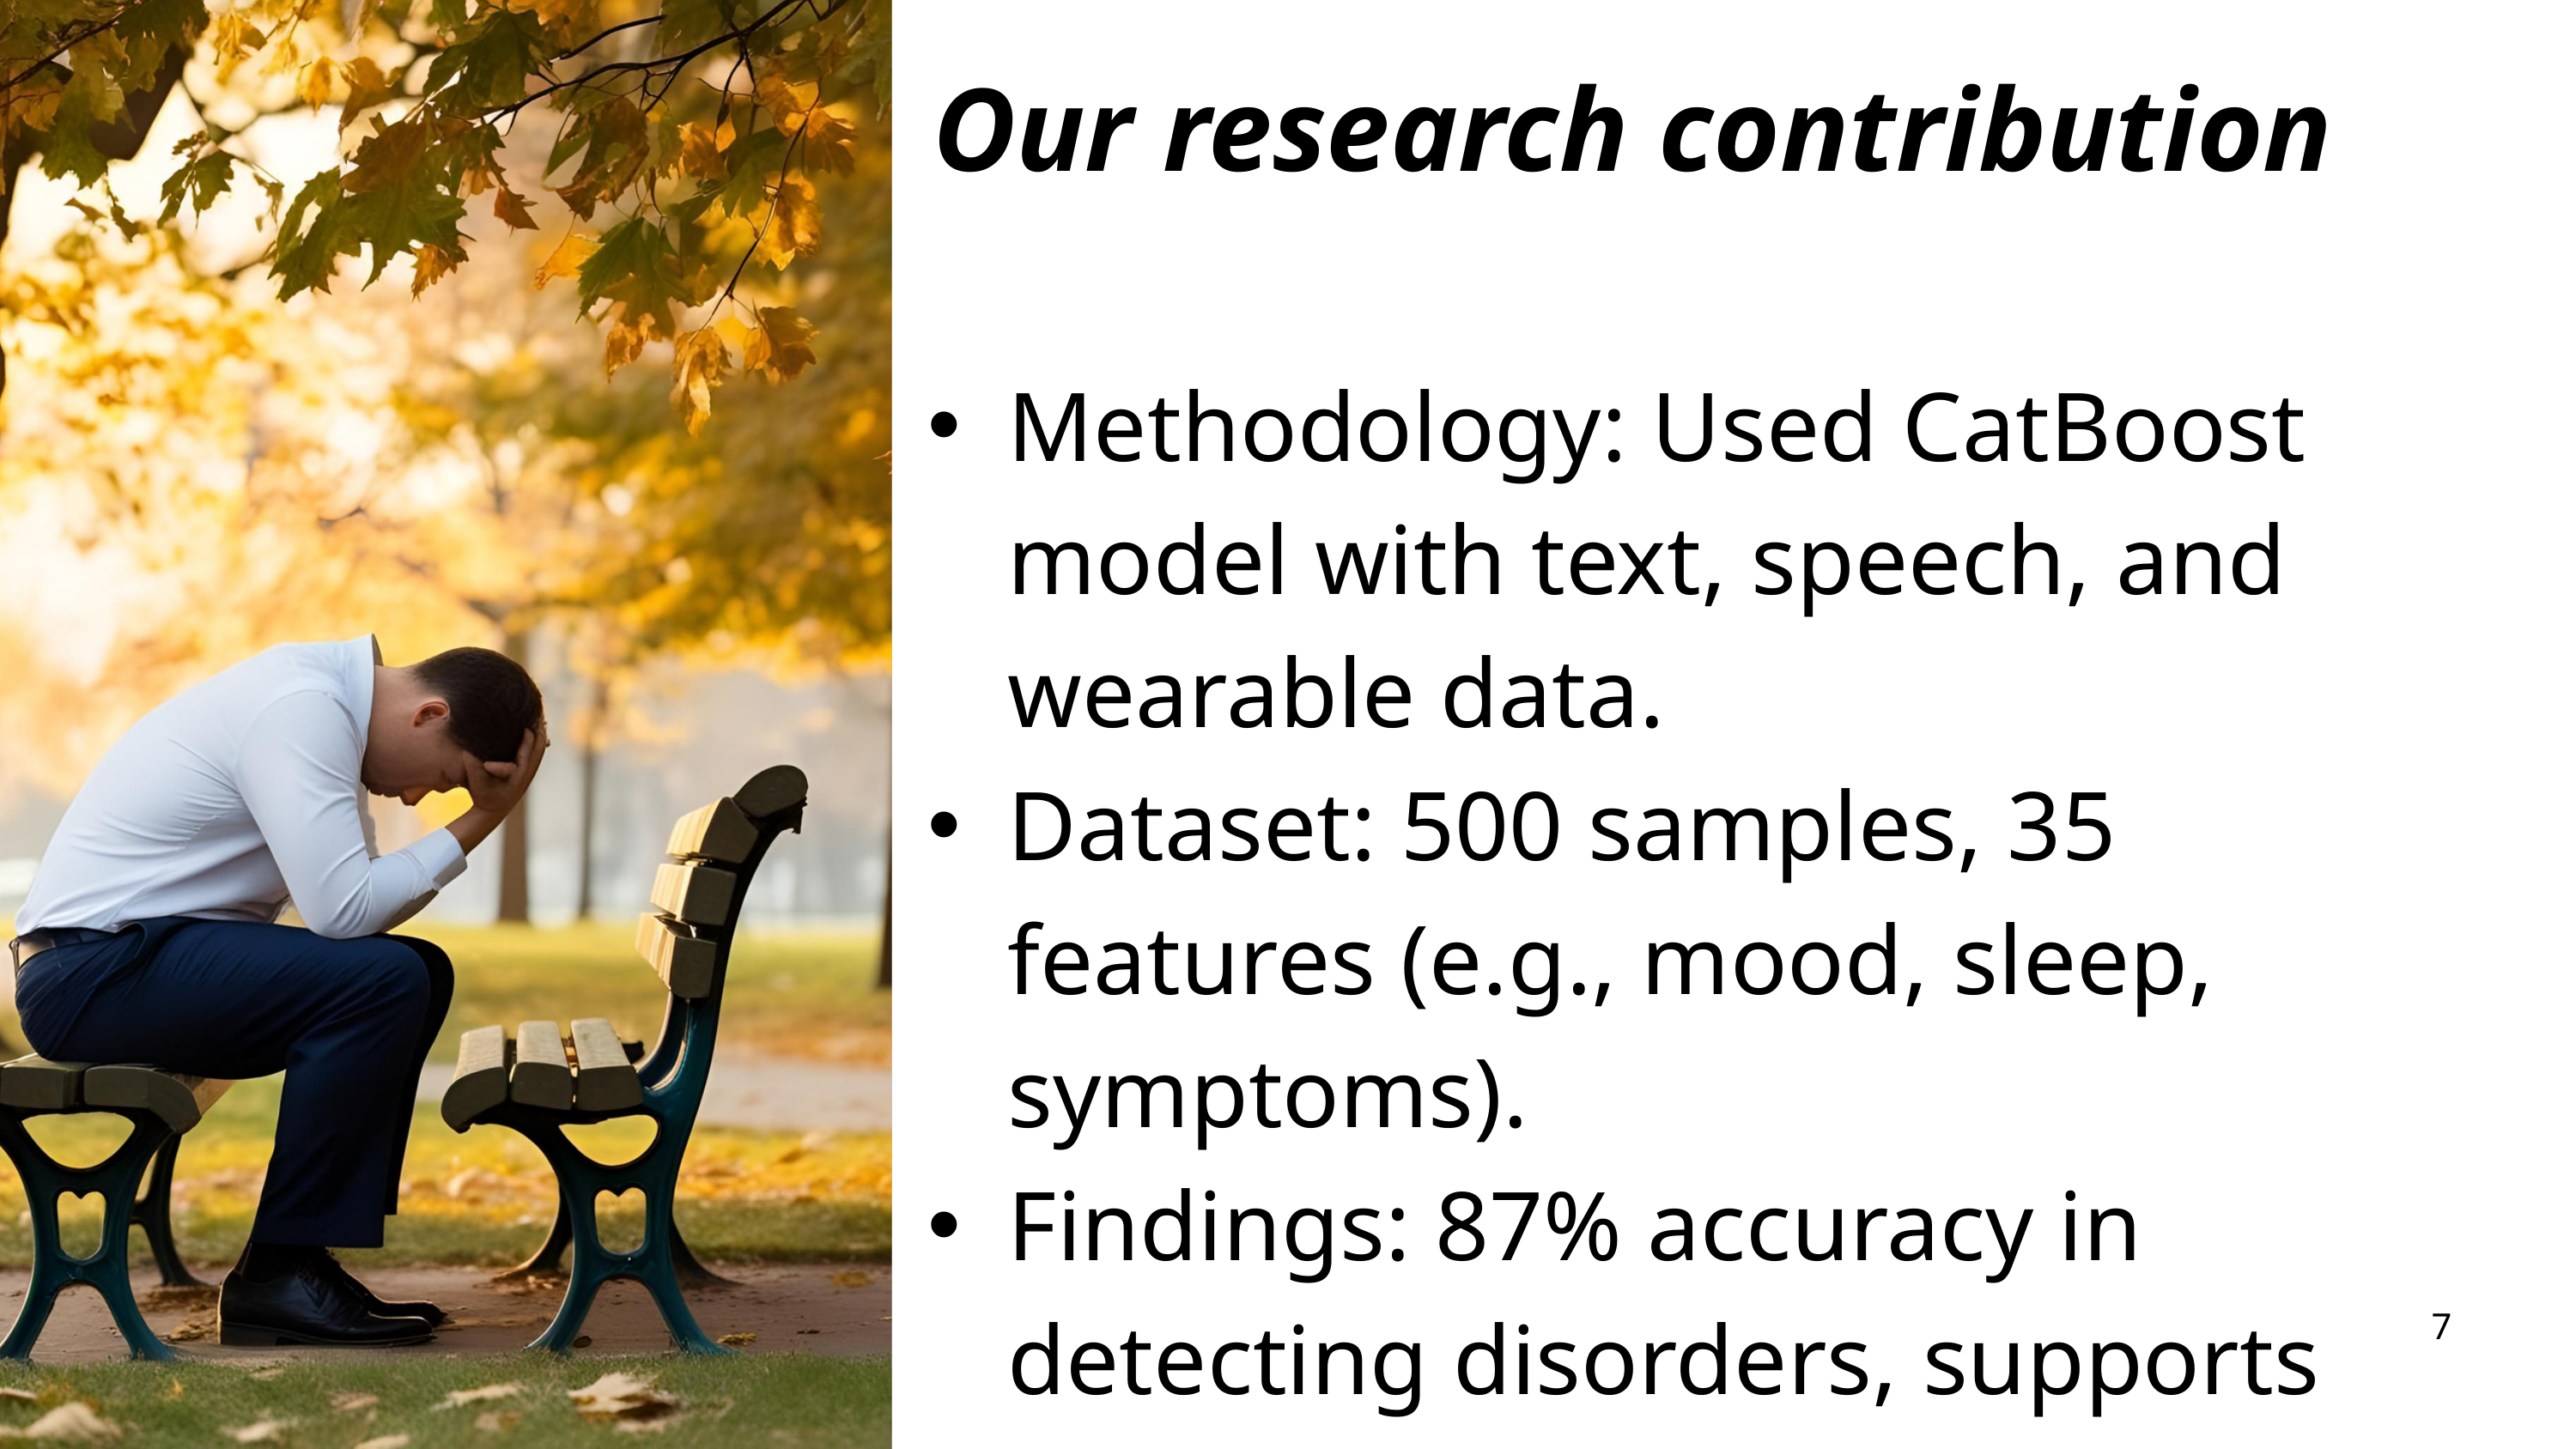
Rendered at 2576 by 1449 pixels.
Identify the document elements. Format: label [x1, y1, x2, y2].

text_box [846, 357, 2449, 1449]
text_box [0, 0, 892, 1449]
text_box [932, 53, 2363, 216]
